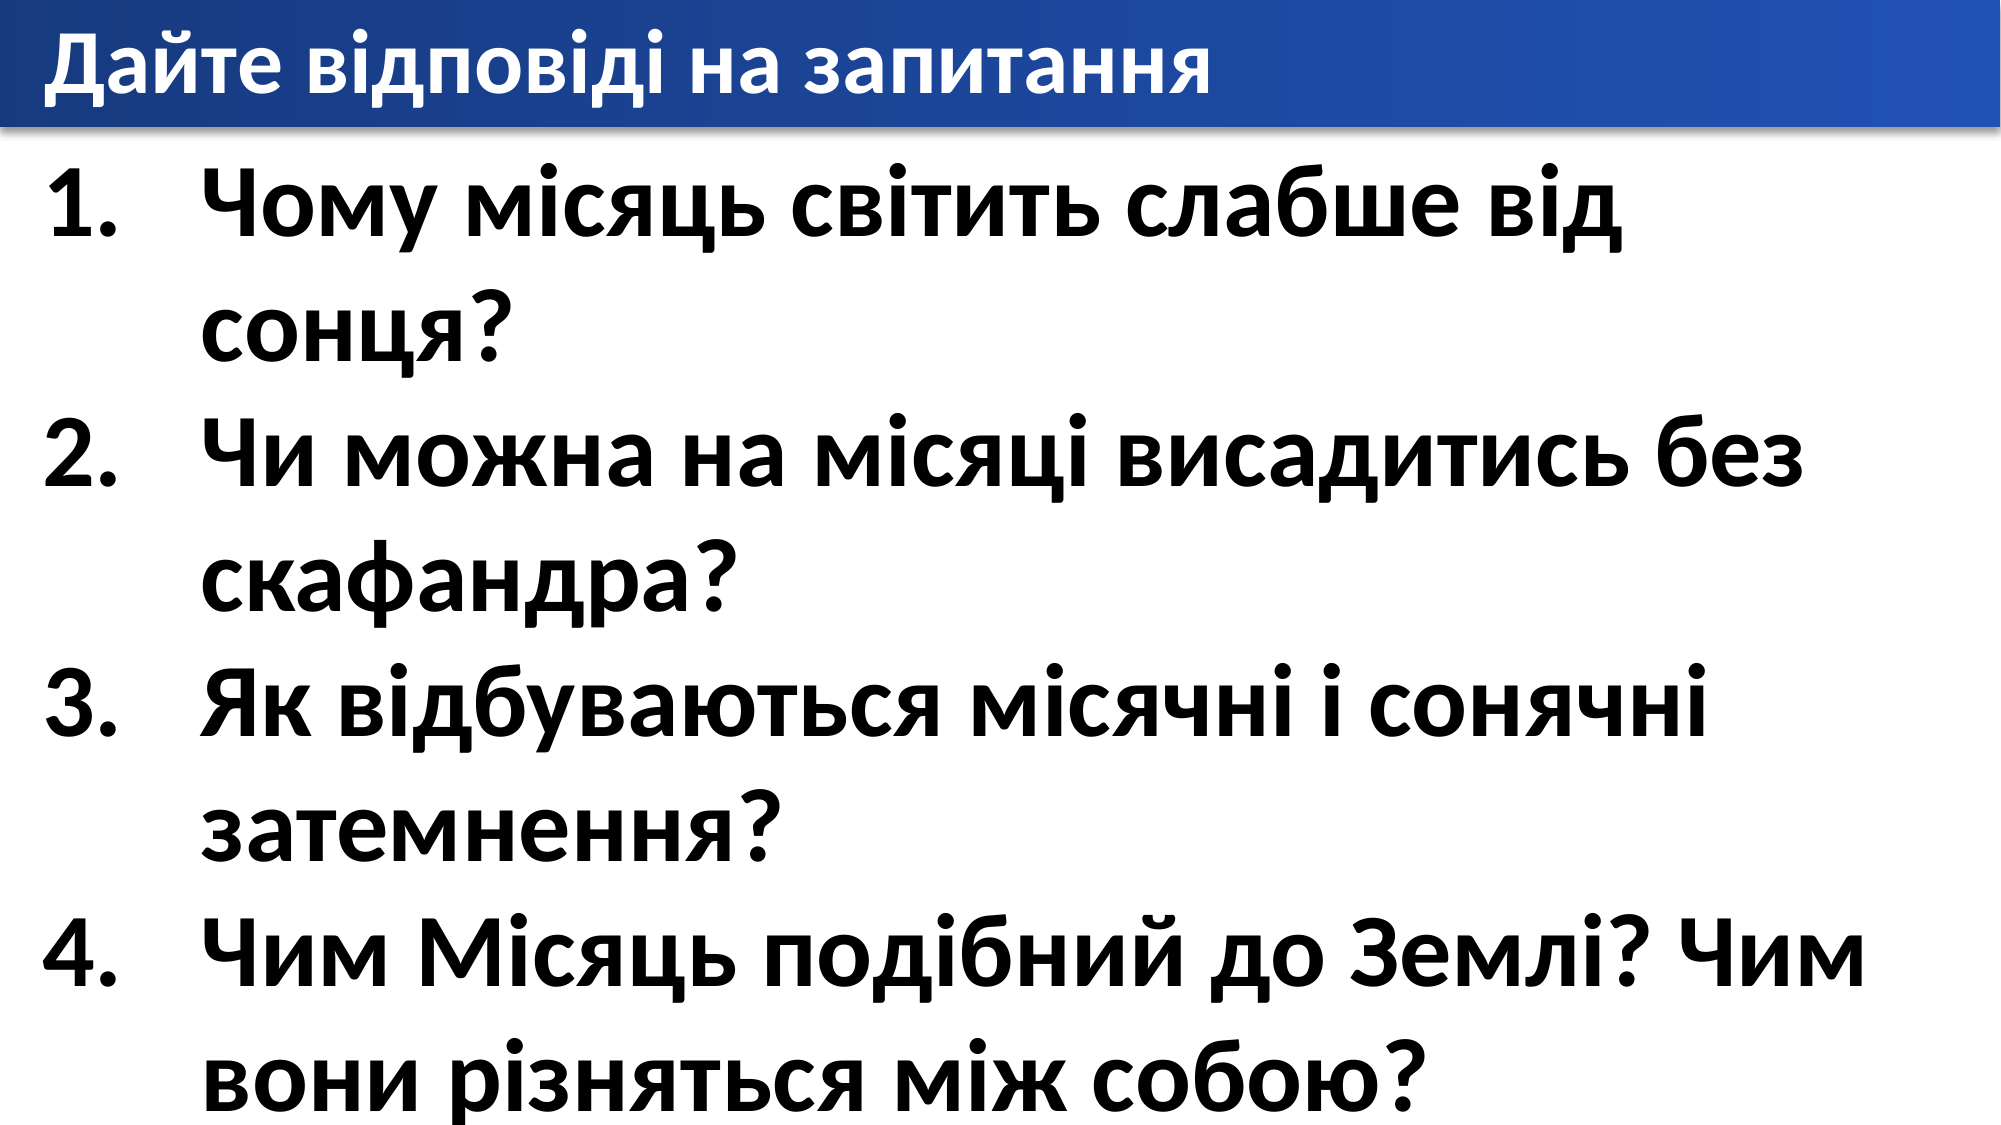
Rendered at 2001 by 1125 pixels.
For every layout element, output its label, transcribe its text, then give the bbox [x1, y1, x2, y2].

text_box Чому місяць світить слабше від сонця? Чи можна на місяці висадитись без скафандра? Як відбуваються місячні і сонячні затемнення? Чим Місяць подібний до Землі? Чим вони різняться між собою? [27, 125, 1973, 1125]
text_box Дайте відповіді на запитання [29, 0, 1975, 120]
